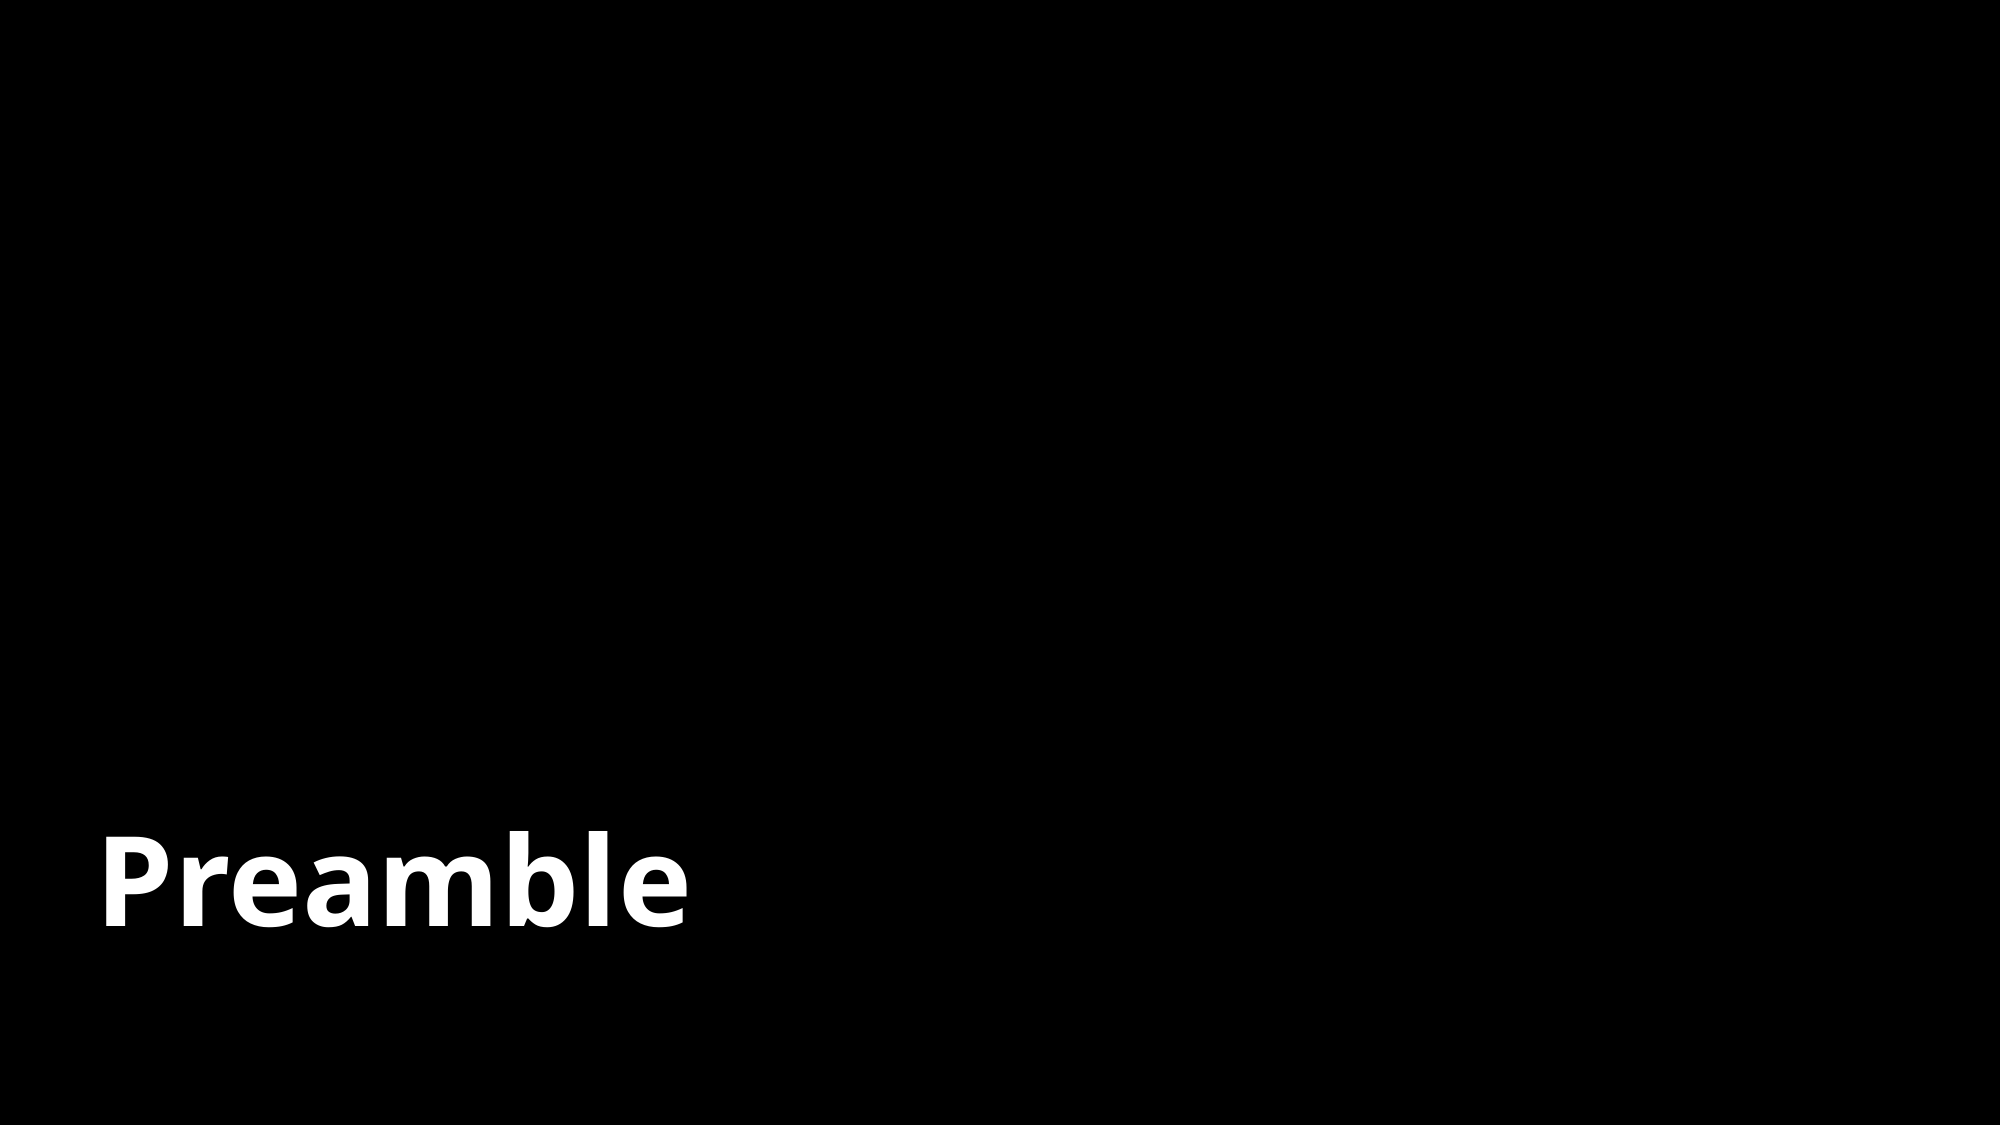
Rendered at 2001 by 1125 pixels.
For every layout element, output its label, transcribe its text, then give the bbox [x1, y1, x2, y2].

title Preamble [80, 811, 1669, 1068]
